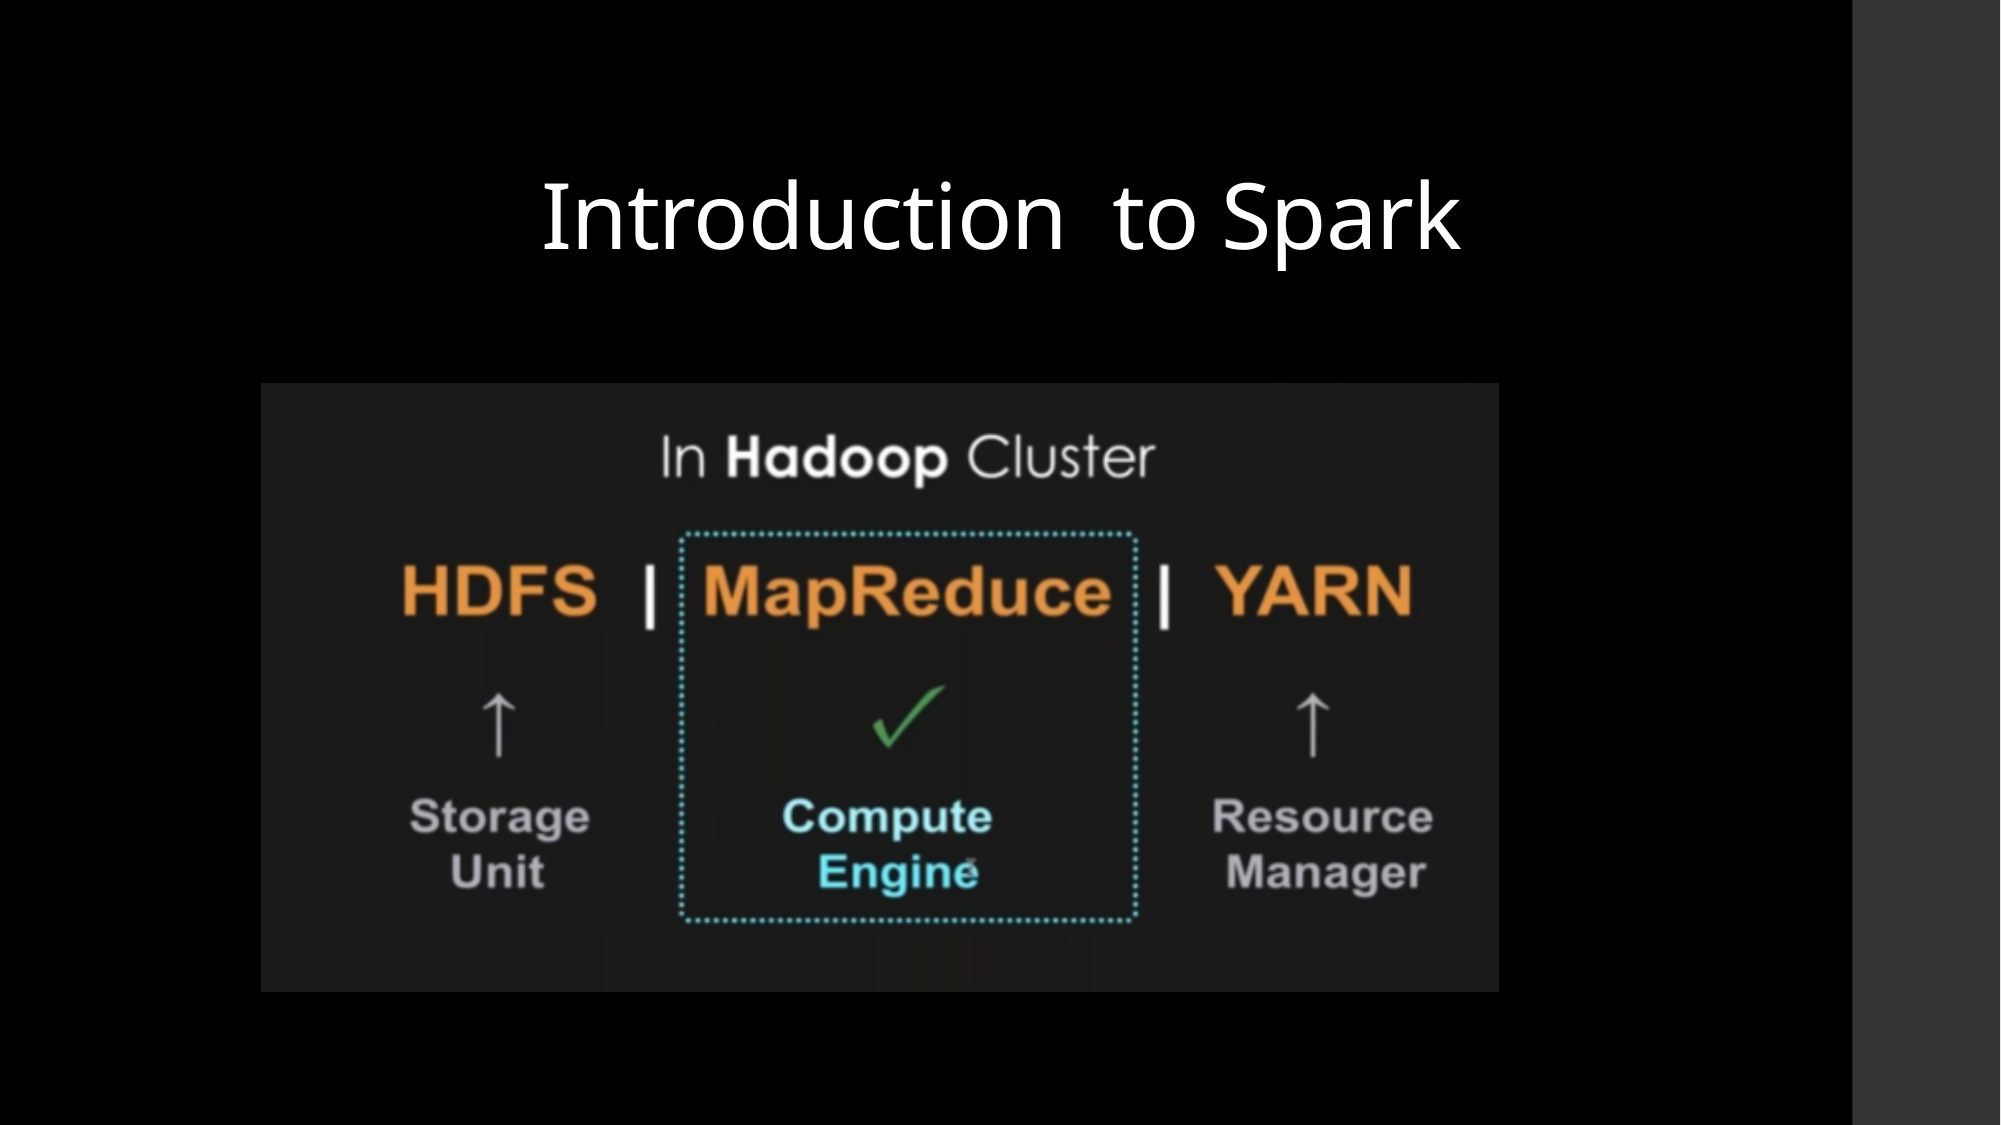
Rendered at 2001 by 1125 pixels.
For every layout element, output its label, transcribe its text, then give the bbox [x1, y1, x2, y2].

title Introduction to Spark [206, 60, 1797, 278]
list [261, 383, 1499, 992]
